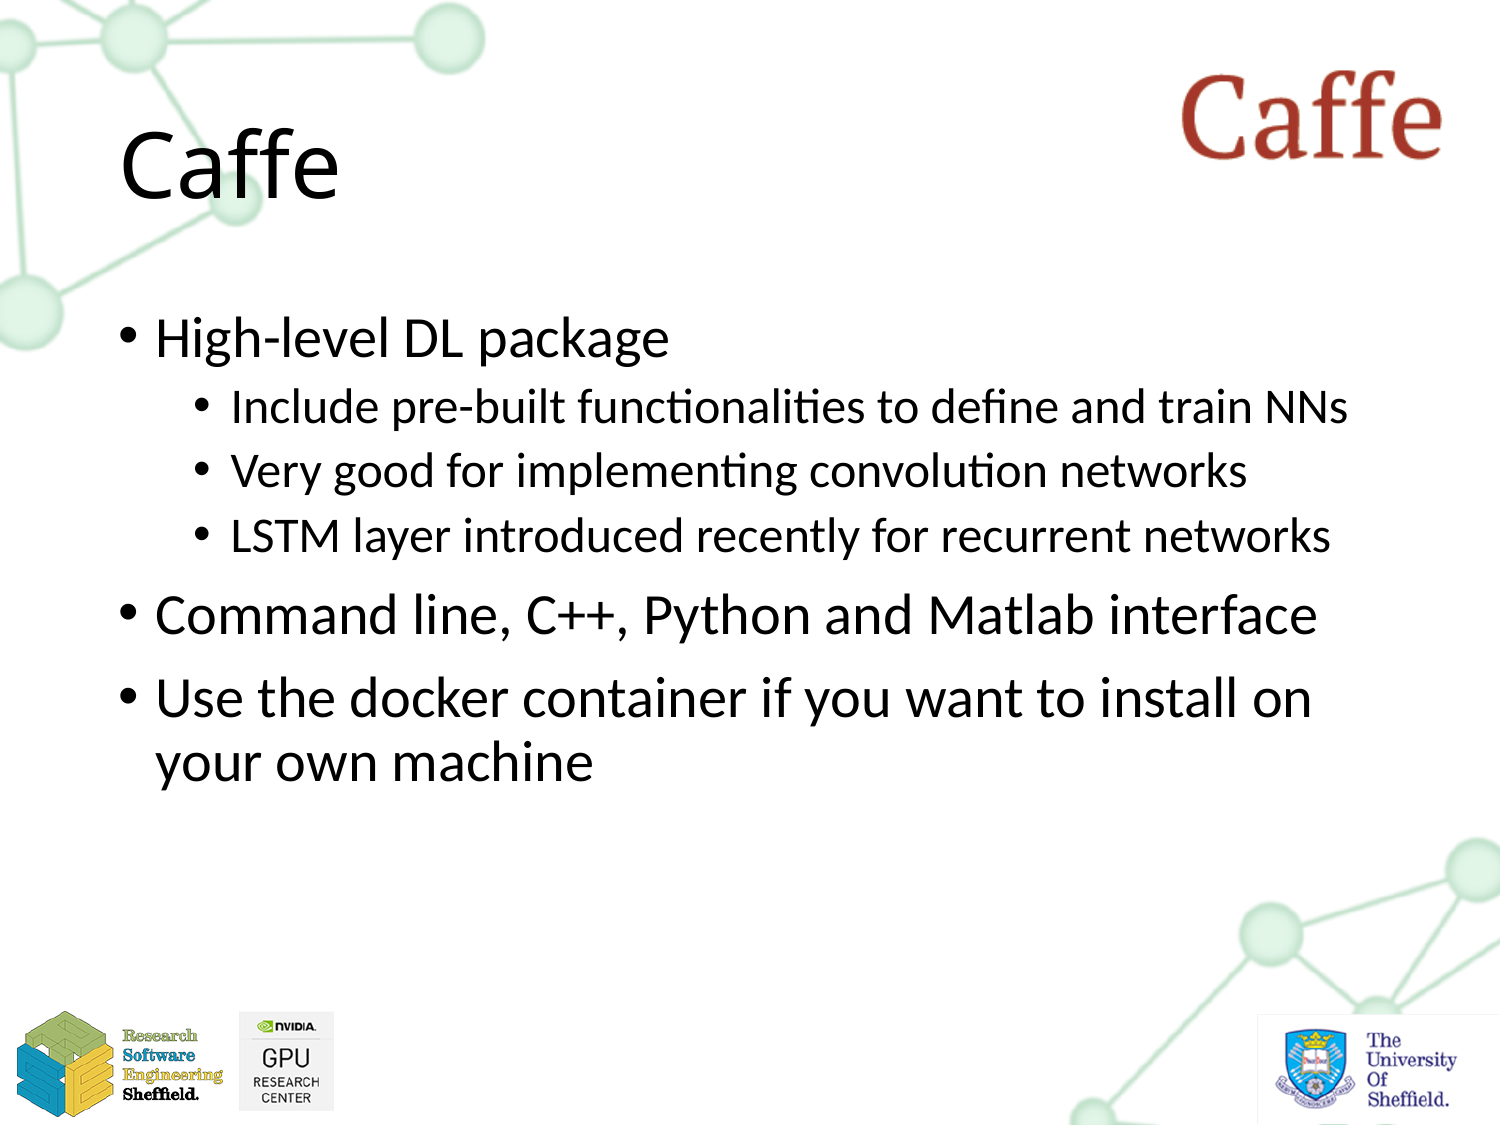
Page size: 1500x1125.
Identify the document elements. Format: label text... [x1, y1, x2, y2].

list High-level DL package Include pre-built functionalities to define and train NNs Very good for implementing convolution networks LSTM layer introduced recently for recurrent networks Command line, C++, Python and Matlab interface Use the docker container if you want to install on your own machine [103, 299, 1397, 1014]
picture [0, 0, 1500, 1125]
title Caffe [103, 59, 1397, 278]
